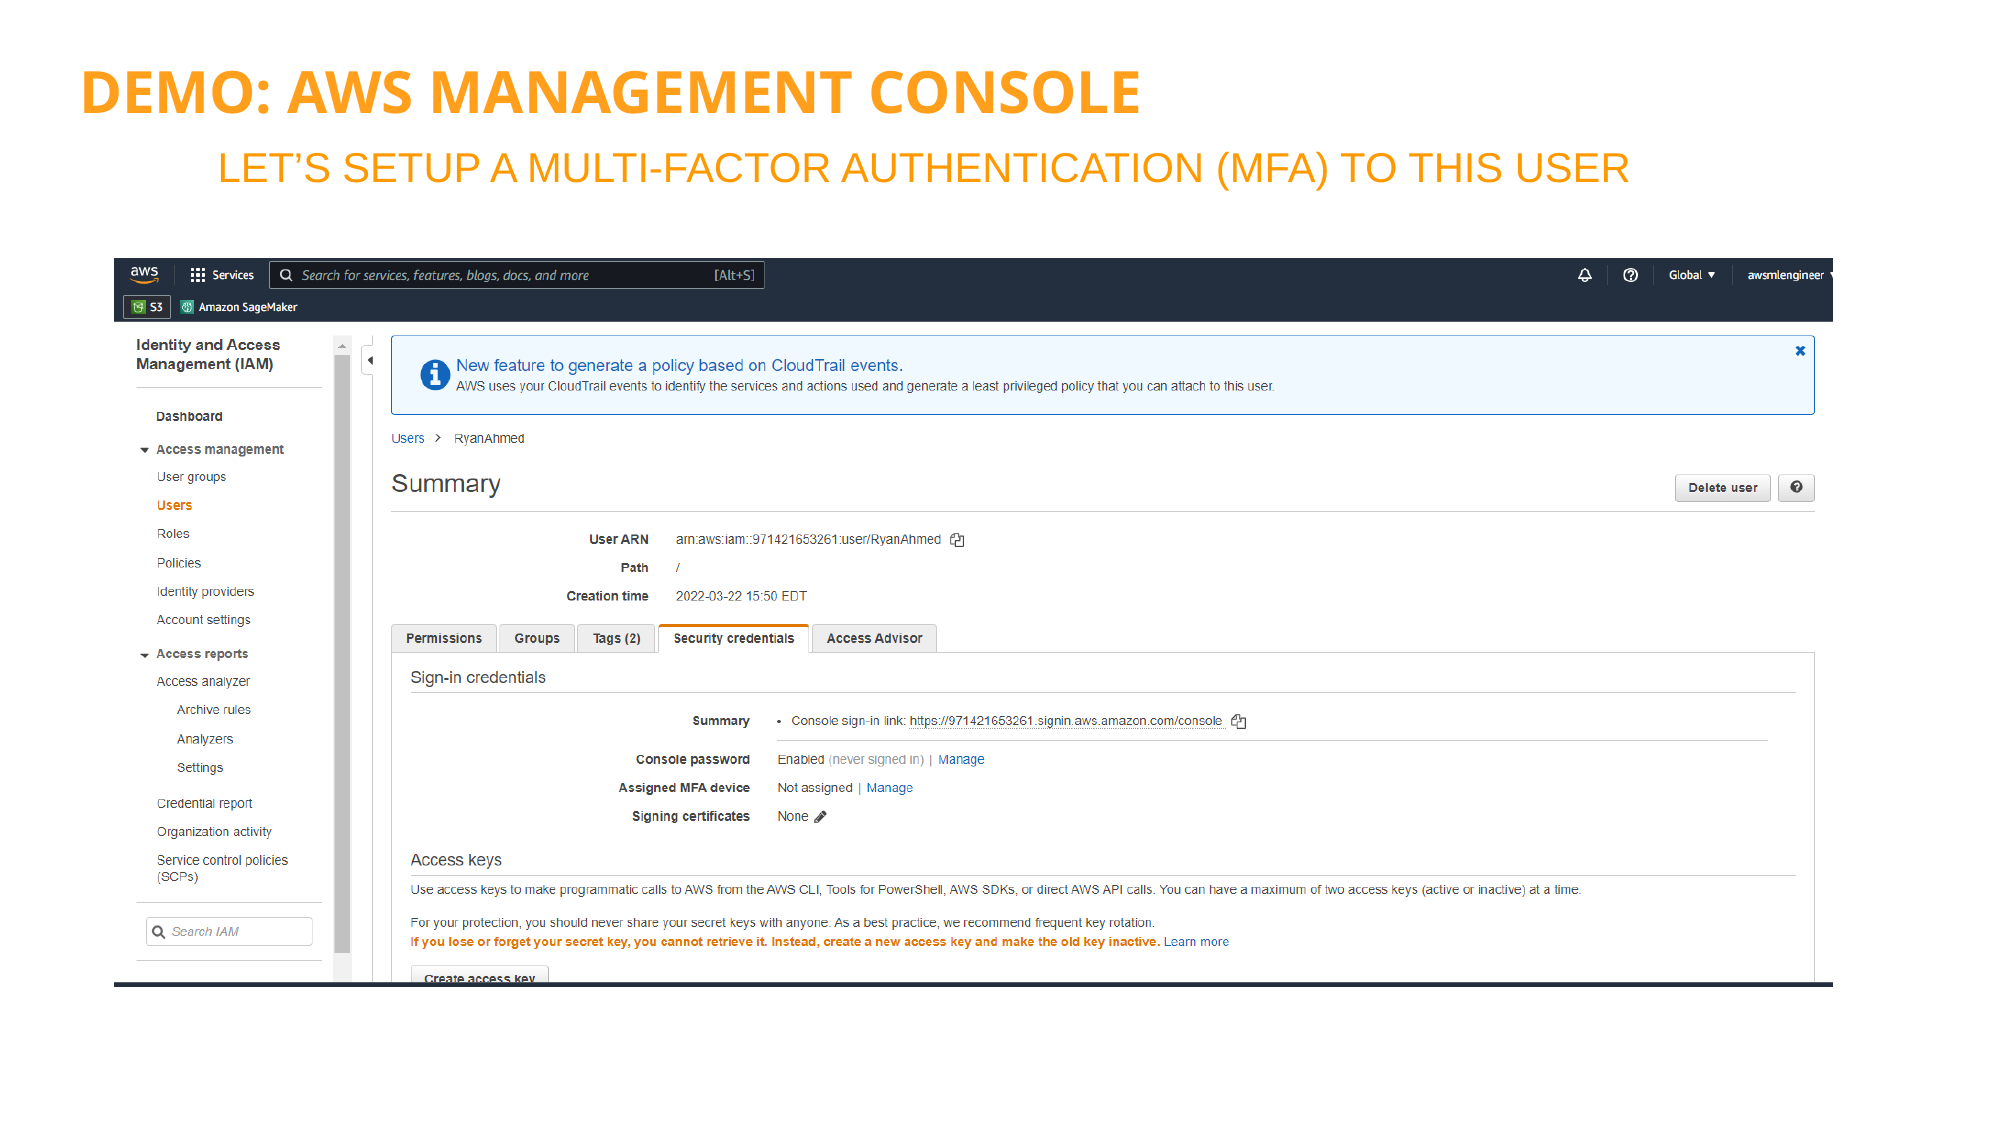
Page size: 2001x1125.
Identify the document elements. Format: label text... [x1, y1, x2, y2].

text_box DEMO: AWS MANAGEMENT CONSOLE [64, 47, 1677, 133]
picture [114, 258, 1833, 987]
text_box LET’S SETUP A MULTI-FACTOR AUTHENTICATION (MFA) TO THIS USER [188, 133, 1660, 199]
